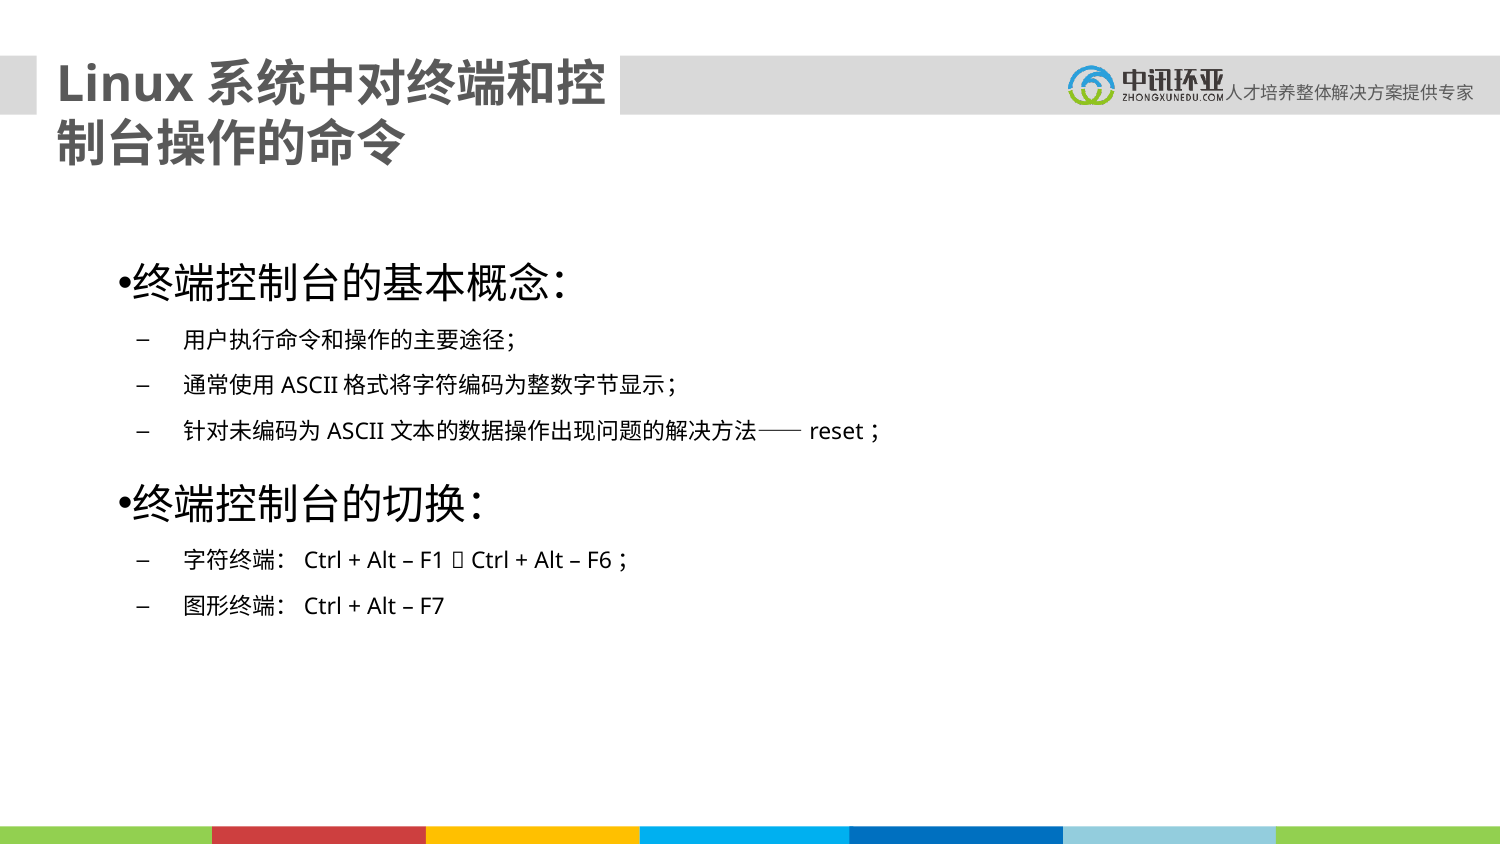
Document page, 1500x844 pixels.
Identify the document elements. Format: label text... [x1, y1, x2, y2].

text_box Linux系统中对终端和控制台操作的命令 [41, 43, 644, 179]
picture [1068, 65, 1223, 105]
list 终端控制台的基本概念： 用户执行命令和操作的主要途径； 通常使用ASCII格式将字符编码为整数字节显示； 针对未编码为ASCII文本的数据操作出现问题的解决方法——reset； 终端控制台的切换： 字符终端：Ctrl + Alt – F1  Ctrl + Alt – F6； 图形终端：Ctrl + Alt – F7 [103, 224, 1397, 714]
